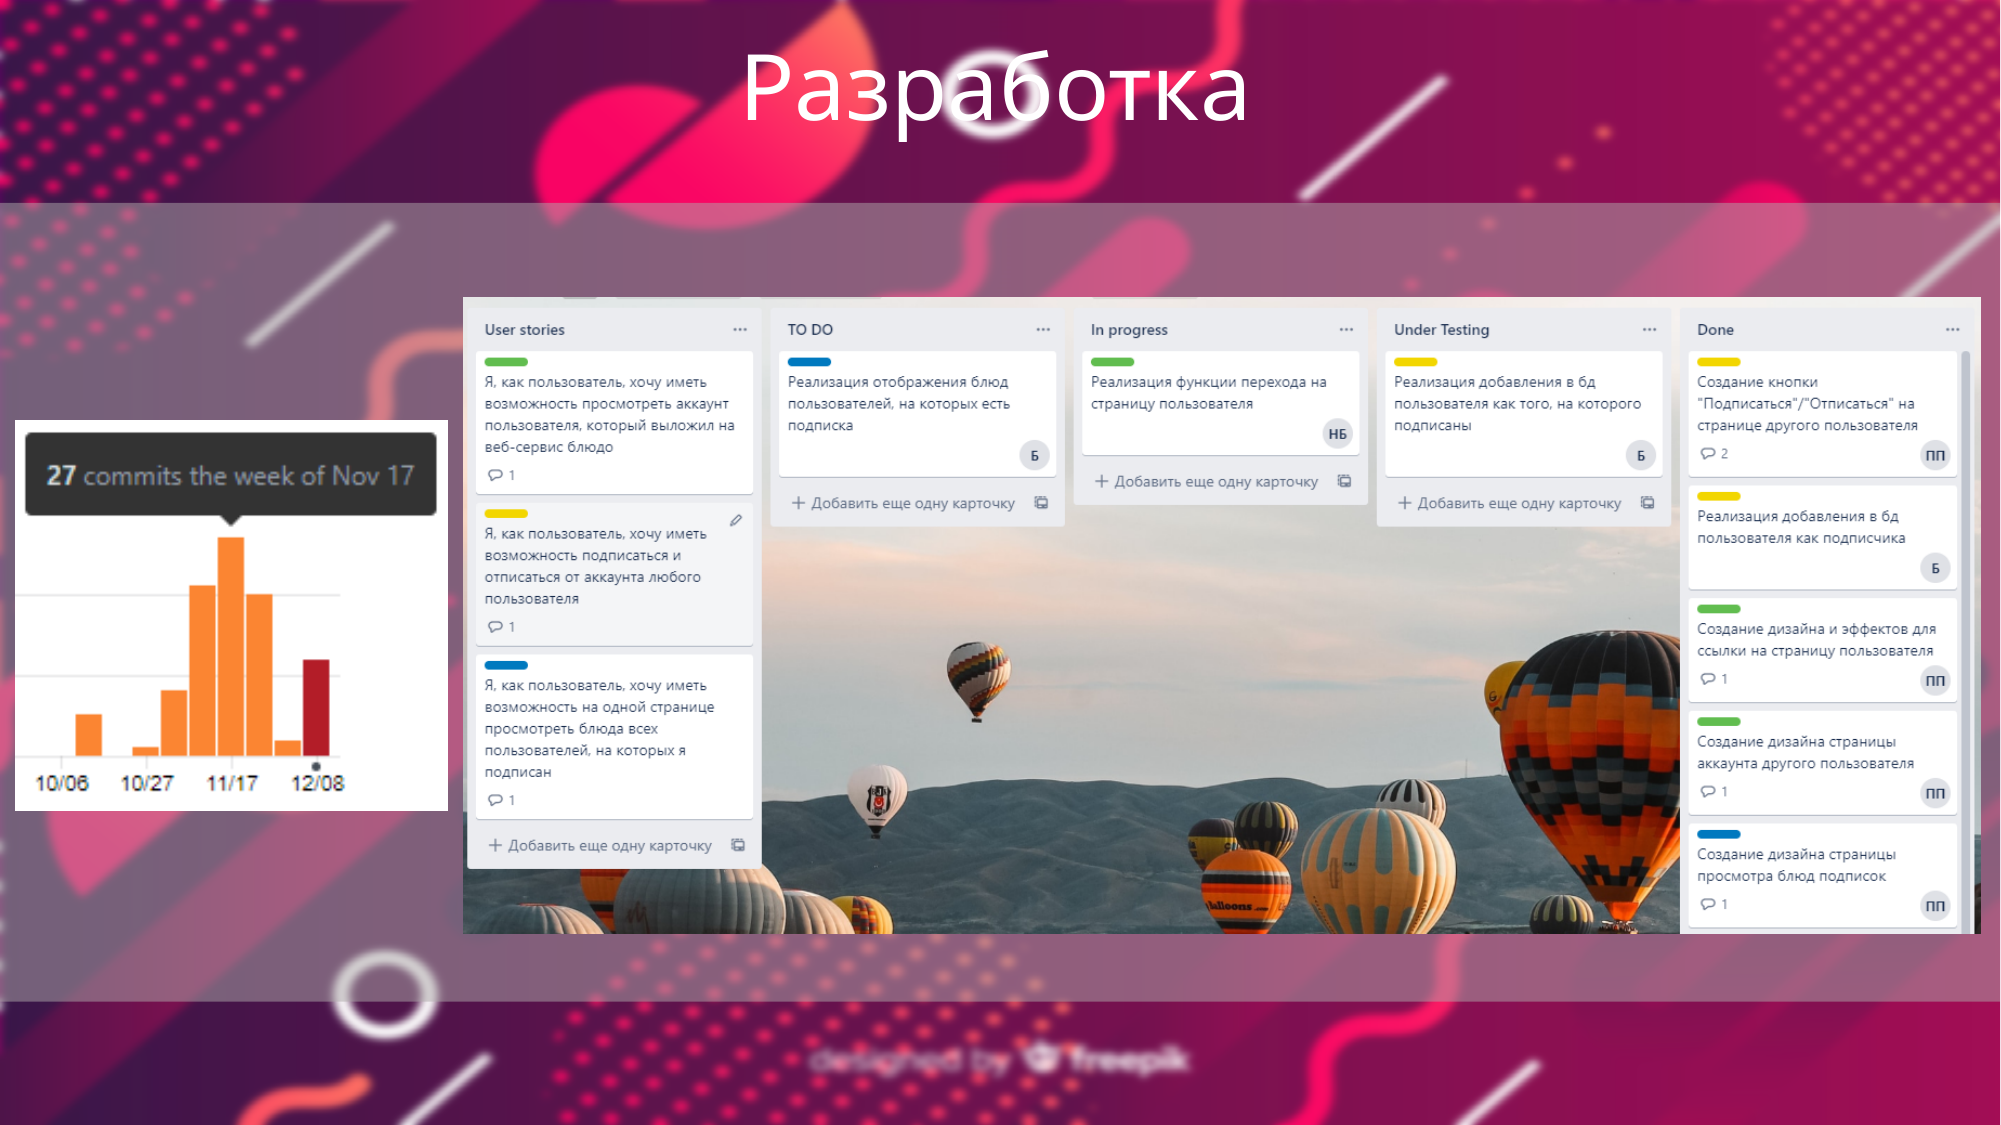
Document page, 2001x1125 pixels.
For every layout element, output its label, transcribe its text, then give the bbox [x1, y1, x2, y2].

text_box [0, 202, 2000, 1003]
picture [0, 0, 2001, 1125]
picture [15, 420, 448, 812]
picture [463, 297, 1981, 934]
text_box Разработка [601, 21, 1391, 146]
